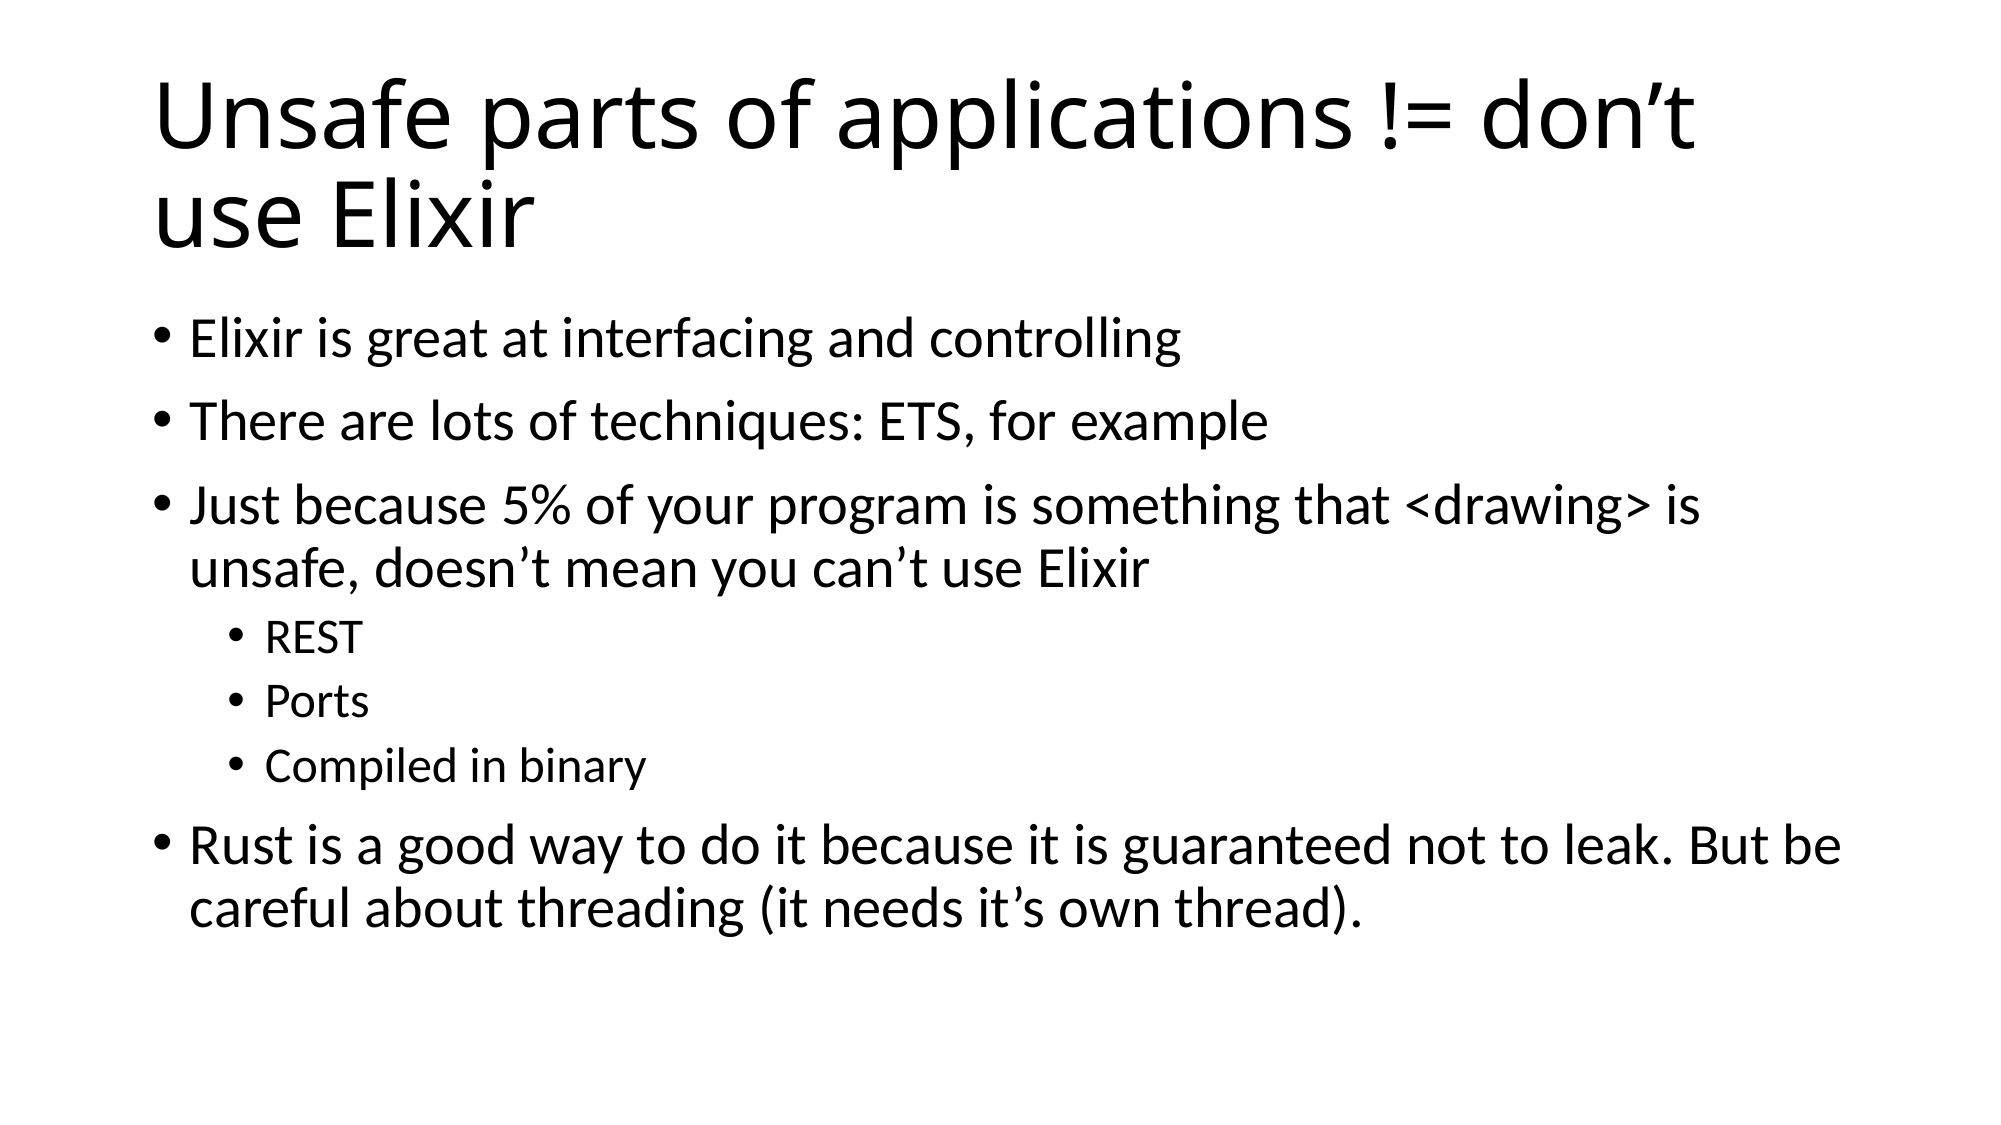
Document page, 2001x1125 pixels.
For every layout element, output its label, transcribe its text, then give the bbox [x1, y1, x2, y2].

title Unsafe parts of applications != don’t use Elixir [137, 59, 1863, 278]
list Elixir is great at interfacing and controlling There are lots of techniques: ETS, for example Just because 5% of your program is something that <drawing> is unsafe, doesn’t mean you can’t use Elixir REST Ports Compiled in binary Rust is a good way to do it because it is guaranteed not to leak. But be careful about threading (it needs it’s own thread). [137, 299, 1863, 1014]
